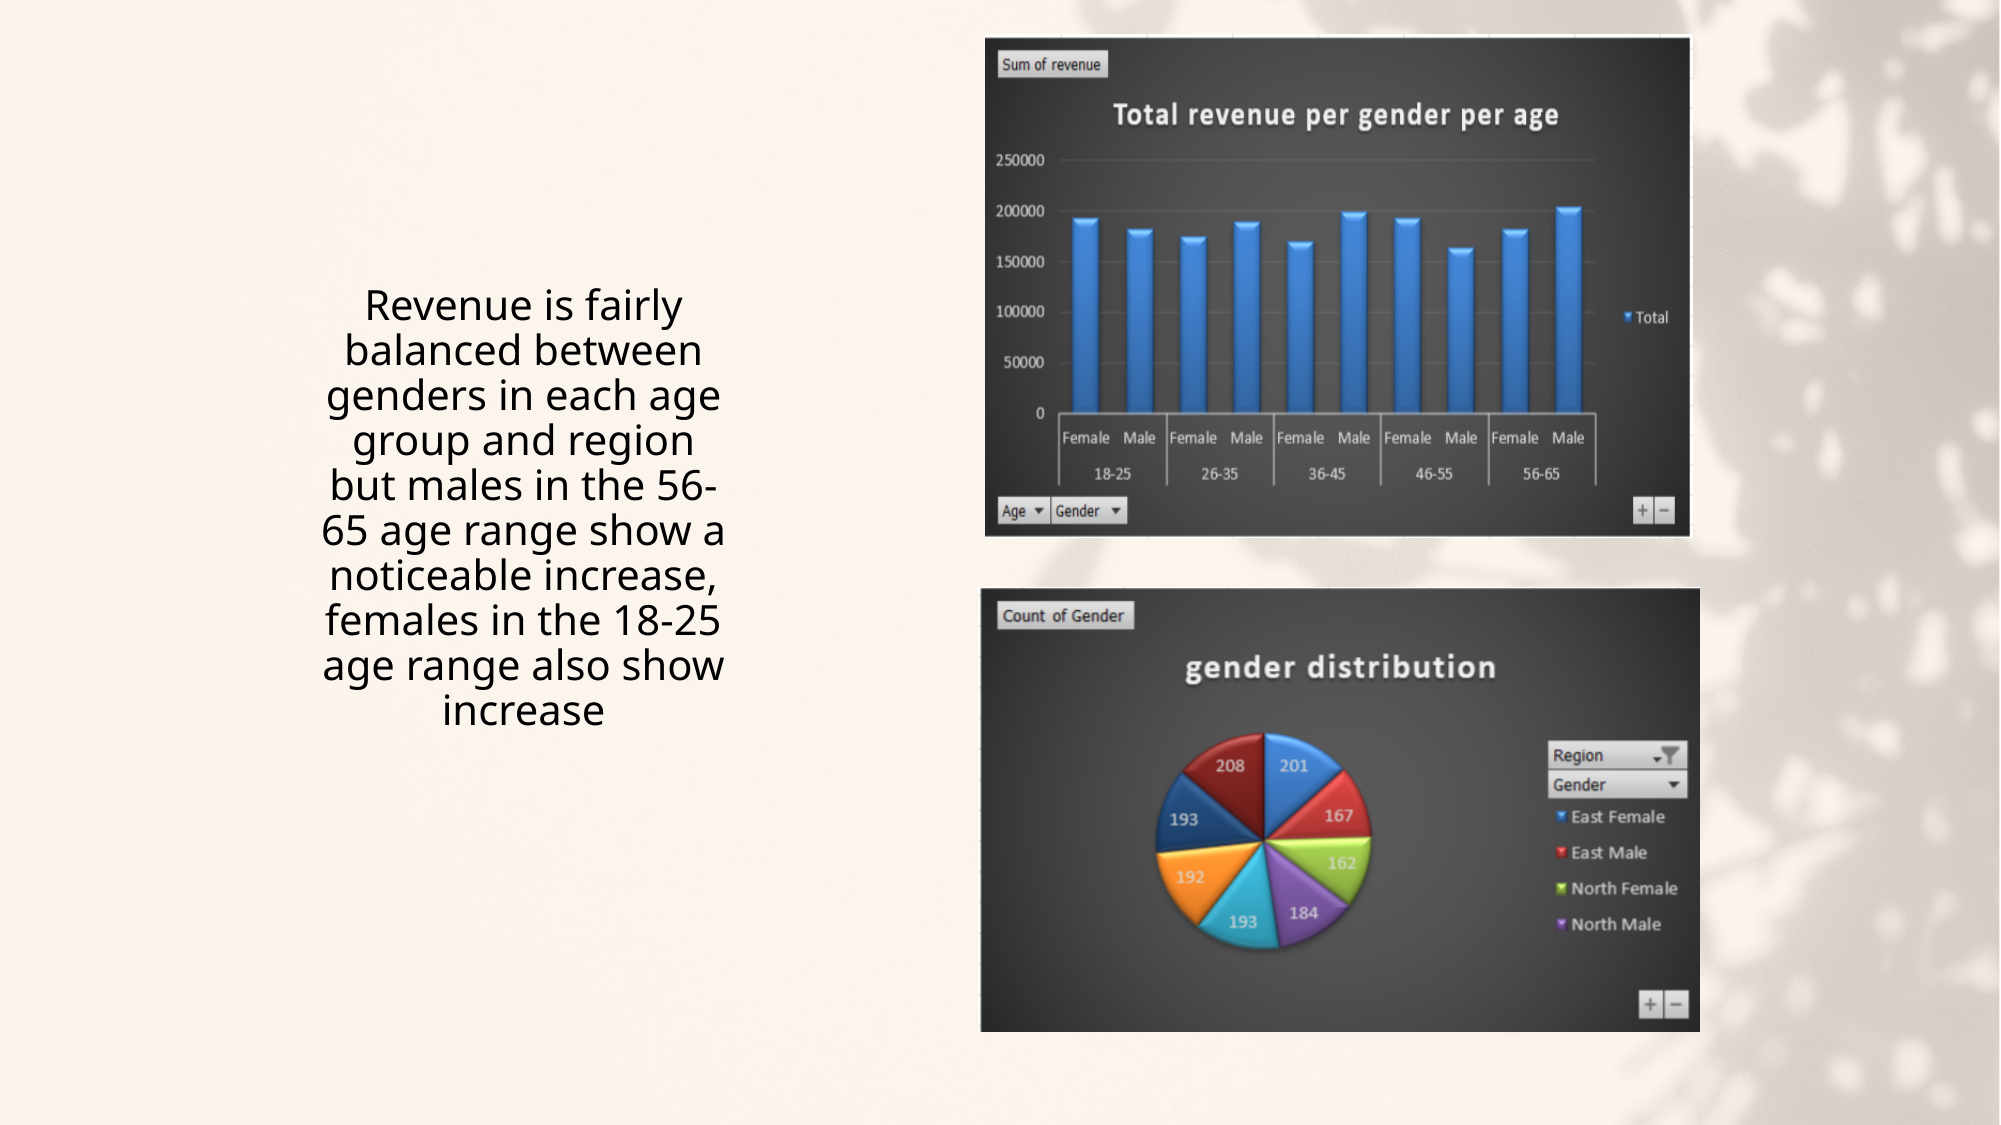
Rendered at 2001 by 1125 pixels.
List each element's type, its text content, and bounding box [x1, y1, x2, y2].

title Revenue is fairly balanced between genders in each age group and region but males in the 56-65 age range show a noticeable increase, females in the 18-25 age range also show increase [300, 276, 747, 1125]
picture [0, 0, 2000, 1125]
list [985, 33, 1693, 538]
